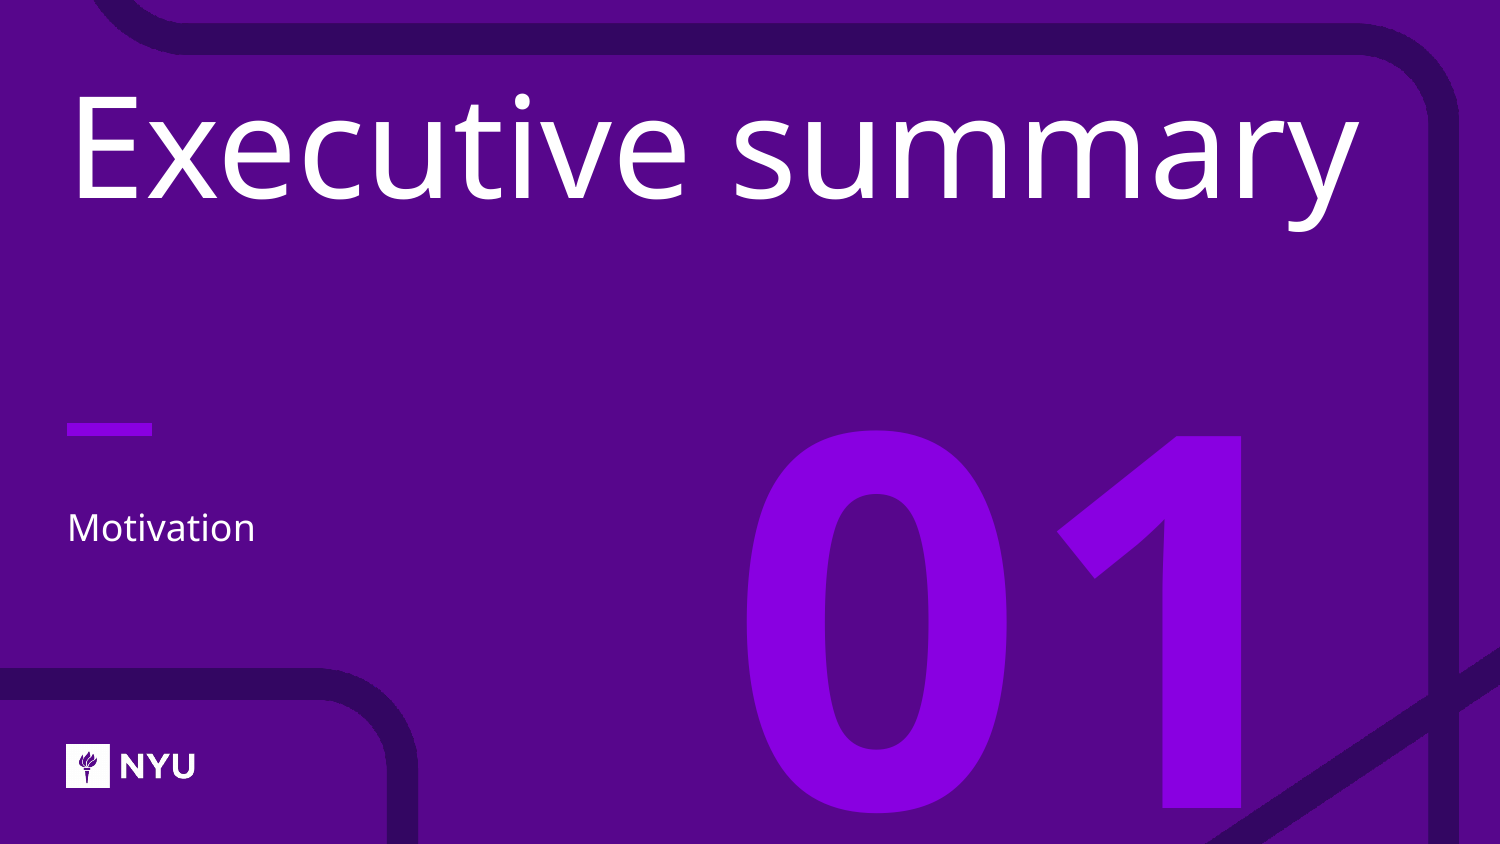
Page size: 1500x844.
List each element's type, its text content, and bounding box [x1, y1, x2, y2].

title Executive summary [51, 75, 1450, 378]
picture [0, 0, 1500, 844]
subtitle Motivation [51, 481, 713, 560]
text_box 01 [713, 272, 1474, 844]
